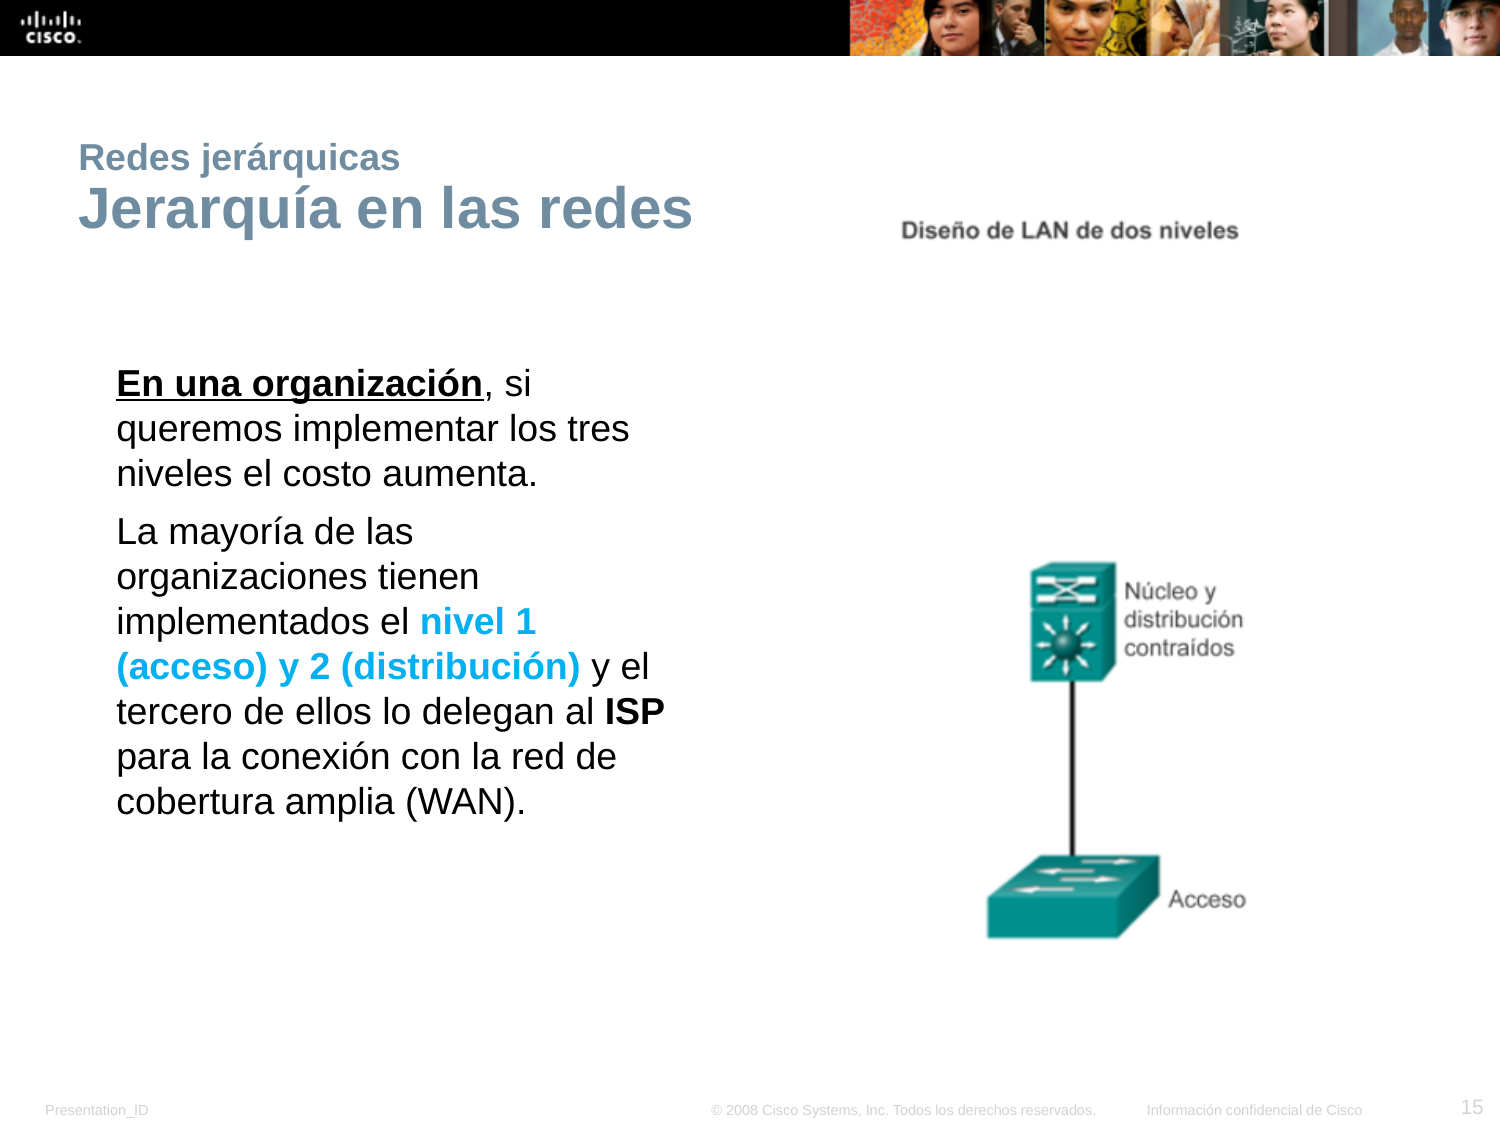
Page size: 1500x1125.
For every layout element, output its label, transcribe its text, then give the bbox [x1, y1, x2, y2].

picture [881, 212, 1267, 953]
text_box En una organización, si queremos implementar los tres niveles el costo aumenta. La mayoría de las organizaciones tienen implementados el nivel 1 (acceso) y 2 (distribución) y el tercero de ellos lo delegan al ISP para la conexión con la red de cobertura amplia (WAN). [98, 351, 703, 952]
picture [0, 0, 1500, 56]
text_box Redes jerárquicas Jerarquía en las redes [64, 110, 1500, 248]
